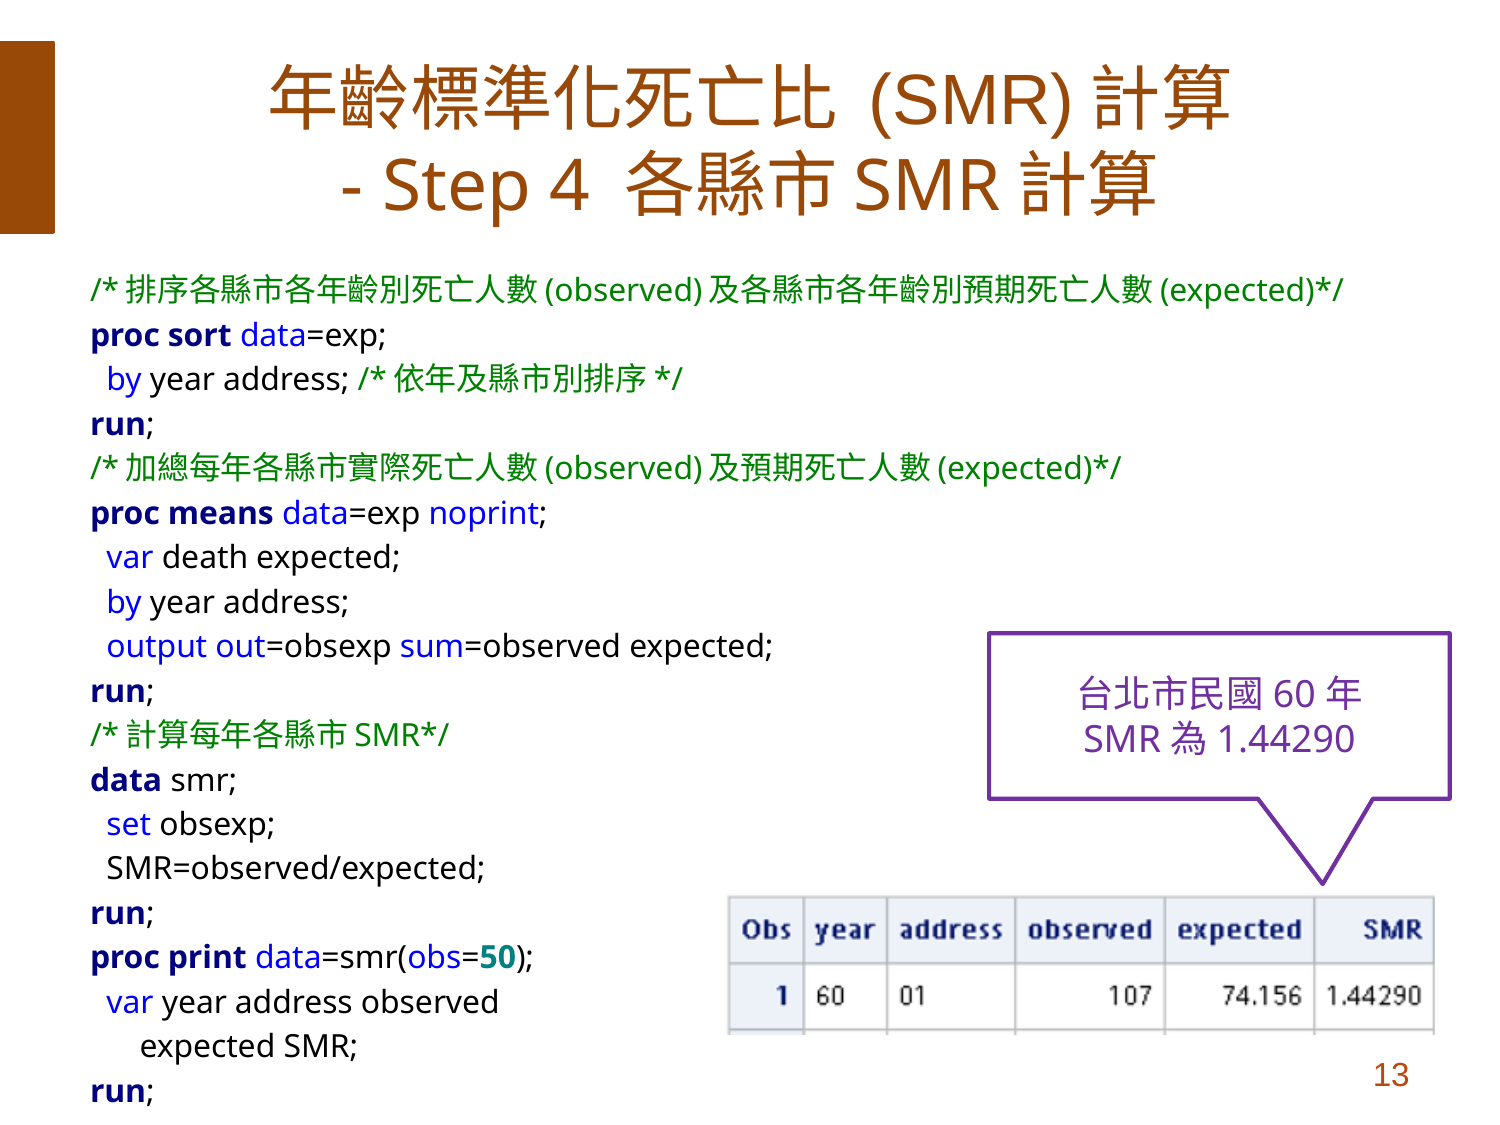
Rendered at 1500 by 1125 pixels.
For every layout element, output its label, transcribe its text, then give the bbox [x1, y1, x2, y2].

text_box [988, 633, 1451, 799]
slide_number 13 [1074, 1043, 1425, 1103]
title 年齡標準化死亡比 (SMR)計算 - Step 4 各縣市SMR計算 [75, 45, 1425, 233]
picture [726, 892, 1436, 1036]
list /*排序各縣市各年齡別死亡人數(observed)及各縣市各年齡別預期死亡人數(expected)*/ proc sort data=exp; by year address; /*依年及縣市別排序*/ run; /*加總每年各縣市實際死亡人數(observed)及預期死亡人數(expected)*/ proc means data=exp noprint; var death expected; by year address; output out=obsexp sum=observed expected; run; /*­計算每年各縣市SMR*/ data smr; set obsexp; SMR=observed/expected; run; proc print data=smr(obs=50); var year address observed expected SMR; run; [75, 262, 1425, 1125]
